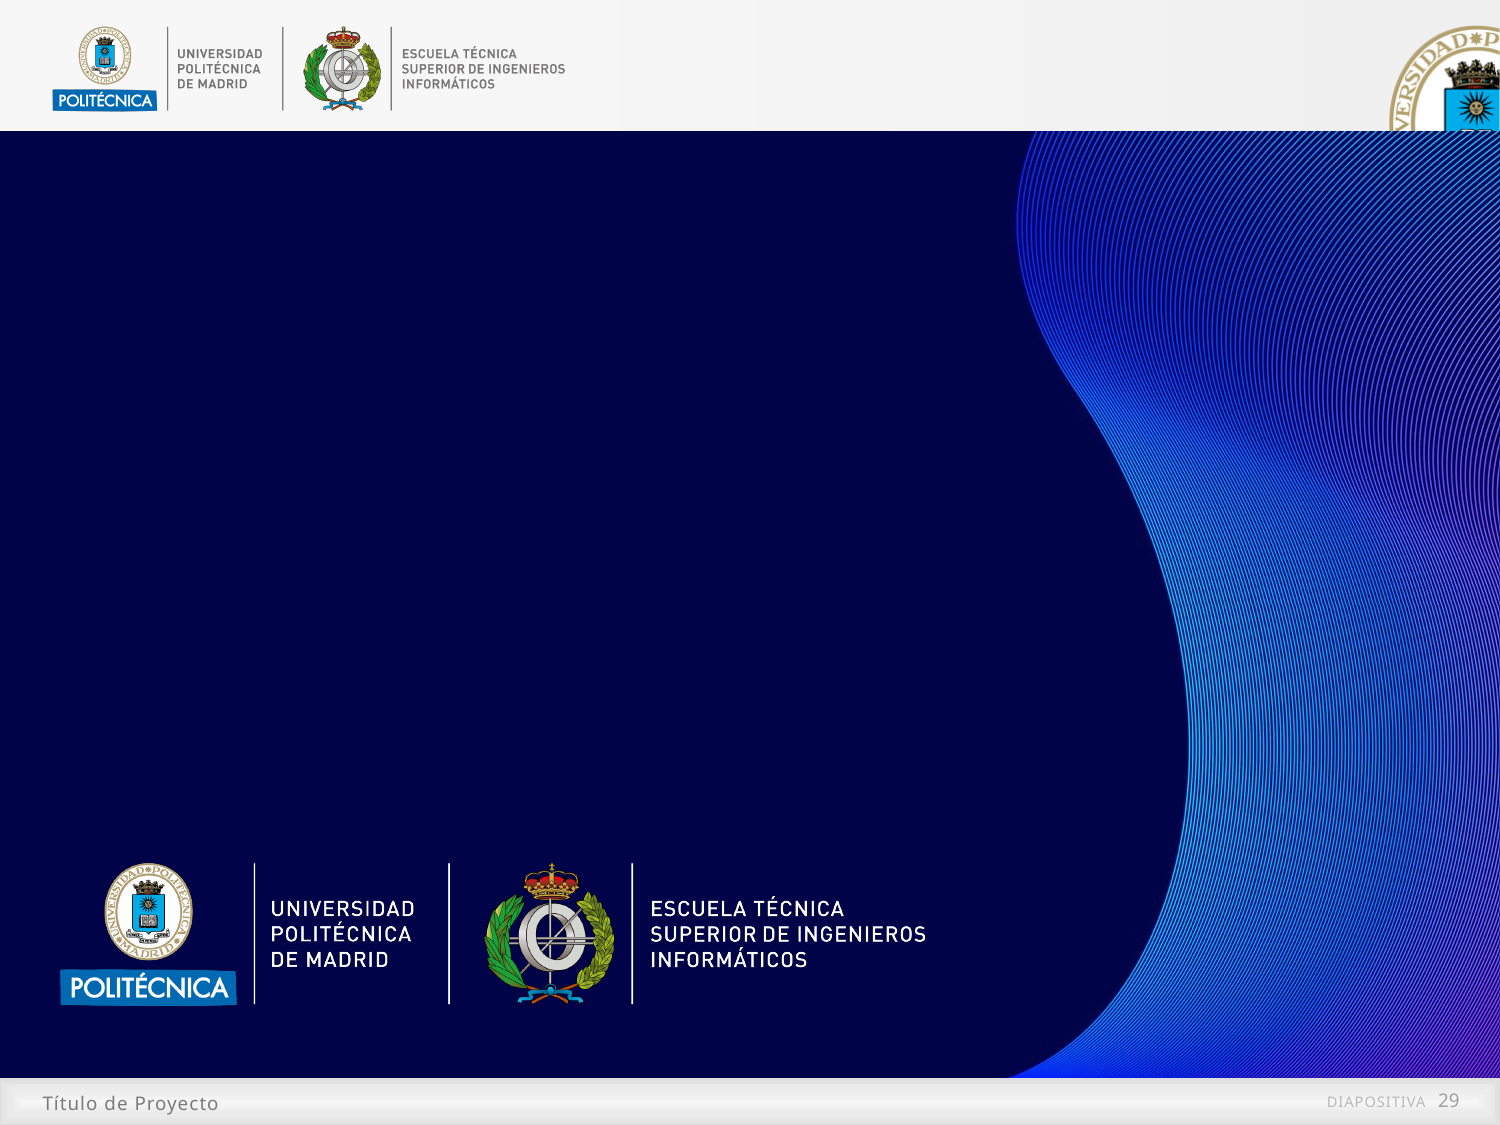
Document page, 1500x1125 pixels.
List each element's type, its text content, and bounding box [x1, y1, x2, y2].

picture [0, 4, 1500, 1078]
list Título de Proyecto [36, 1078, 1141, 1125]
picture [1470, 101, 1483, 115]
